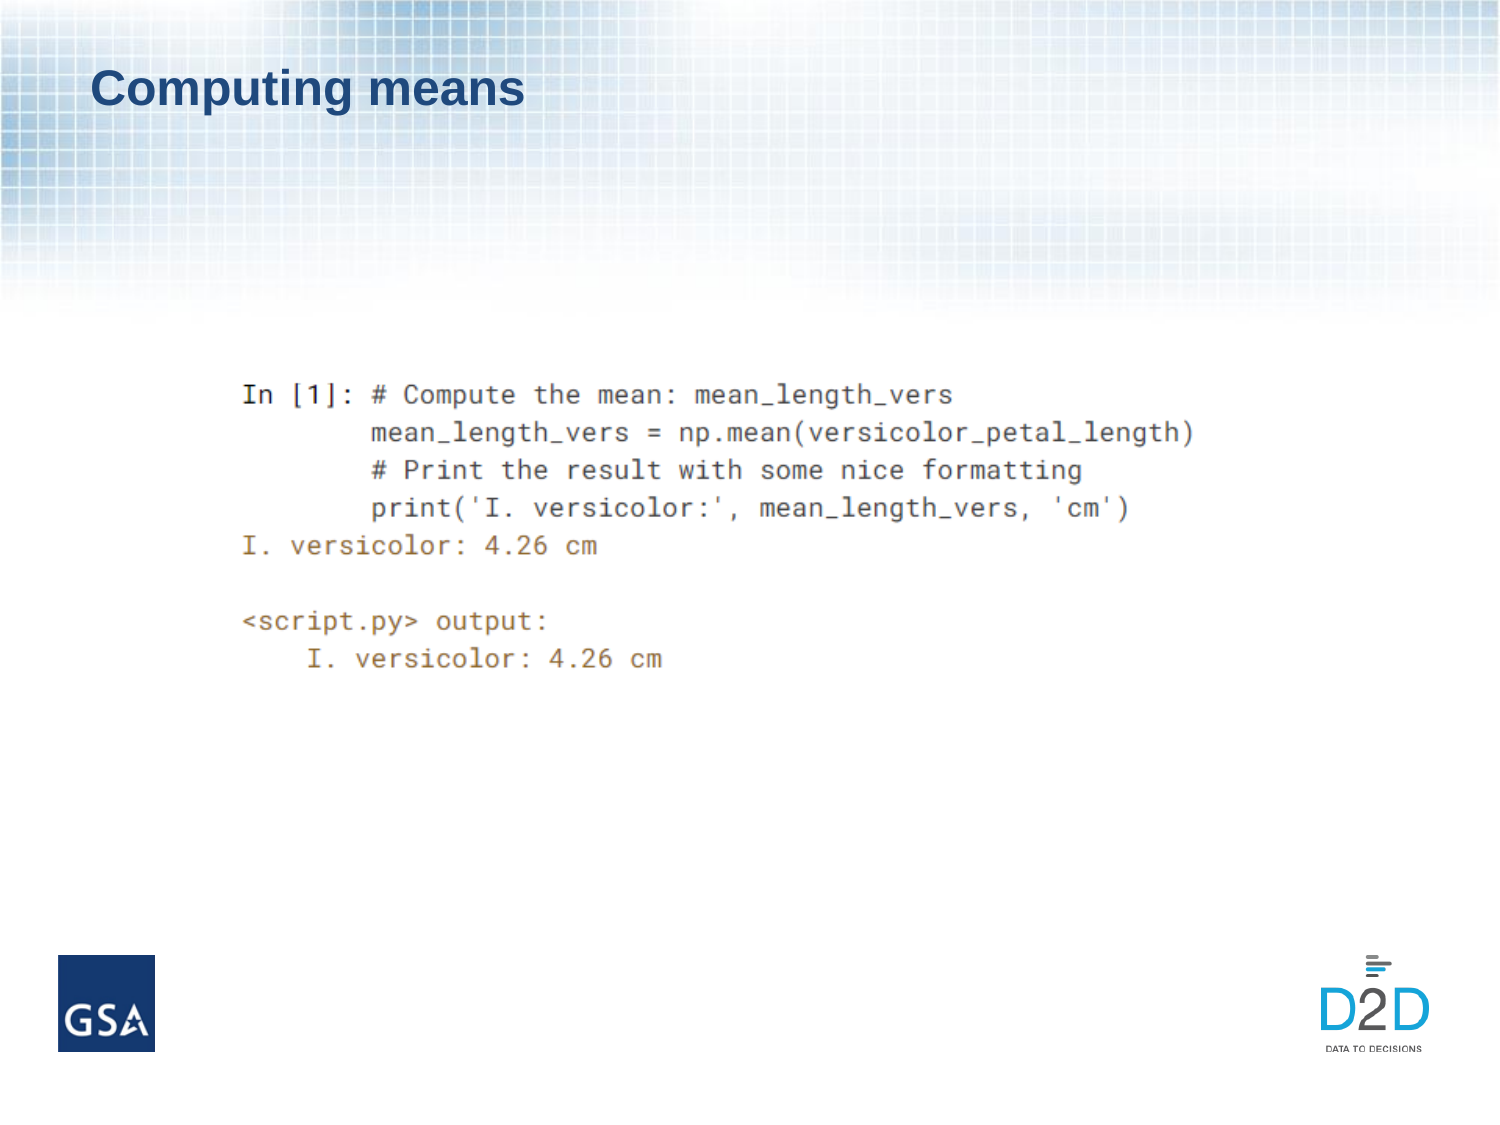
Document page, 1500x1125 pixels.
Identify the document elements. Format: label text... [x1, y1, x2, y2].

picture [1310, 955, 1440, 1052]
picture [0, 0, 1500, 685]
title Computing means [75, 30, 1425, 141]
picture [58, 955, 155, 1052]
